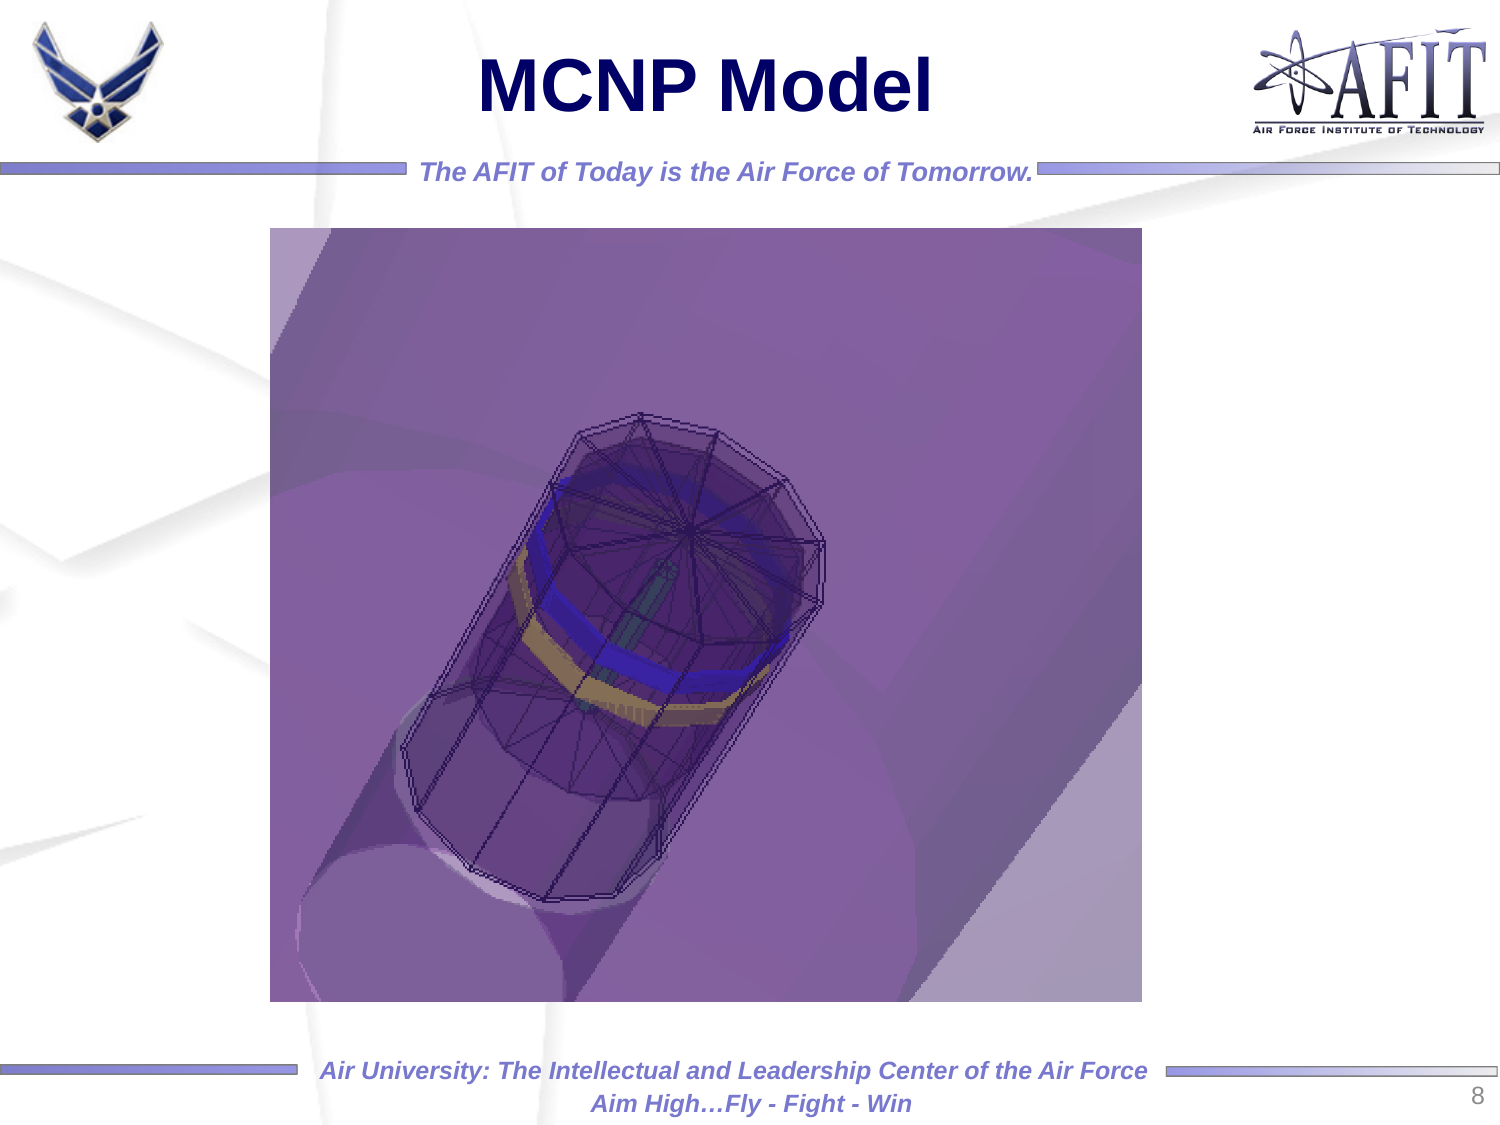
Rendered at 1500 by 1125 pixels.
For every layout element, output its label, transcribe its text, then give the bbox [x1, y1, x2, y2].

slide_number 8 [1149, 1065, 1500, 1125]
picture [270, 227, 1143, 1002]
picture [32, 21, 162, 143]
title MCNP Model [162, 0, 1251, 163]
